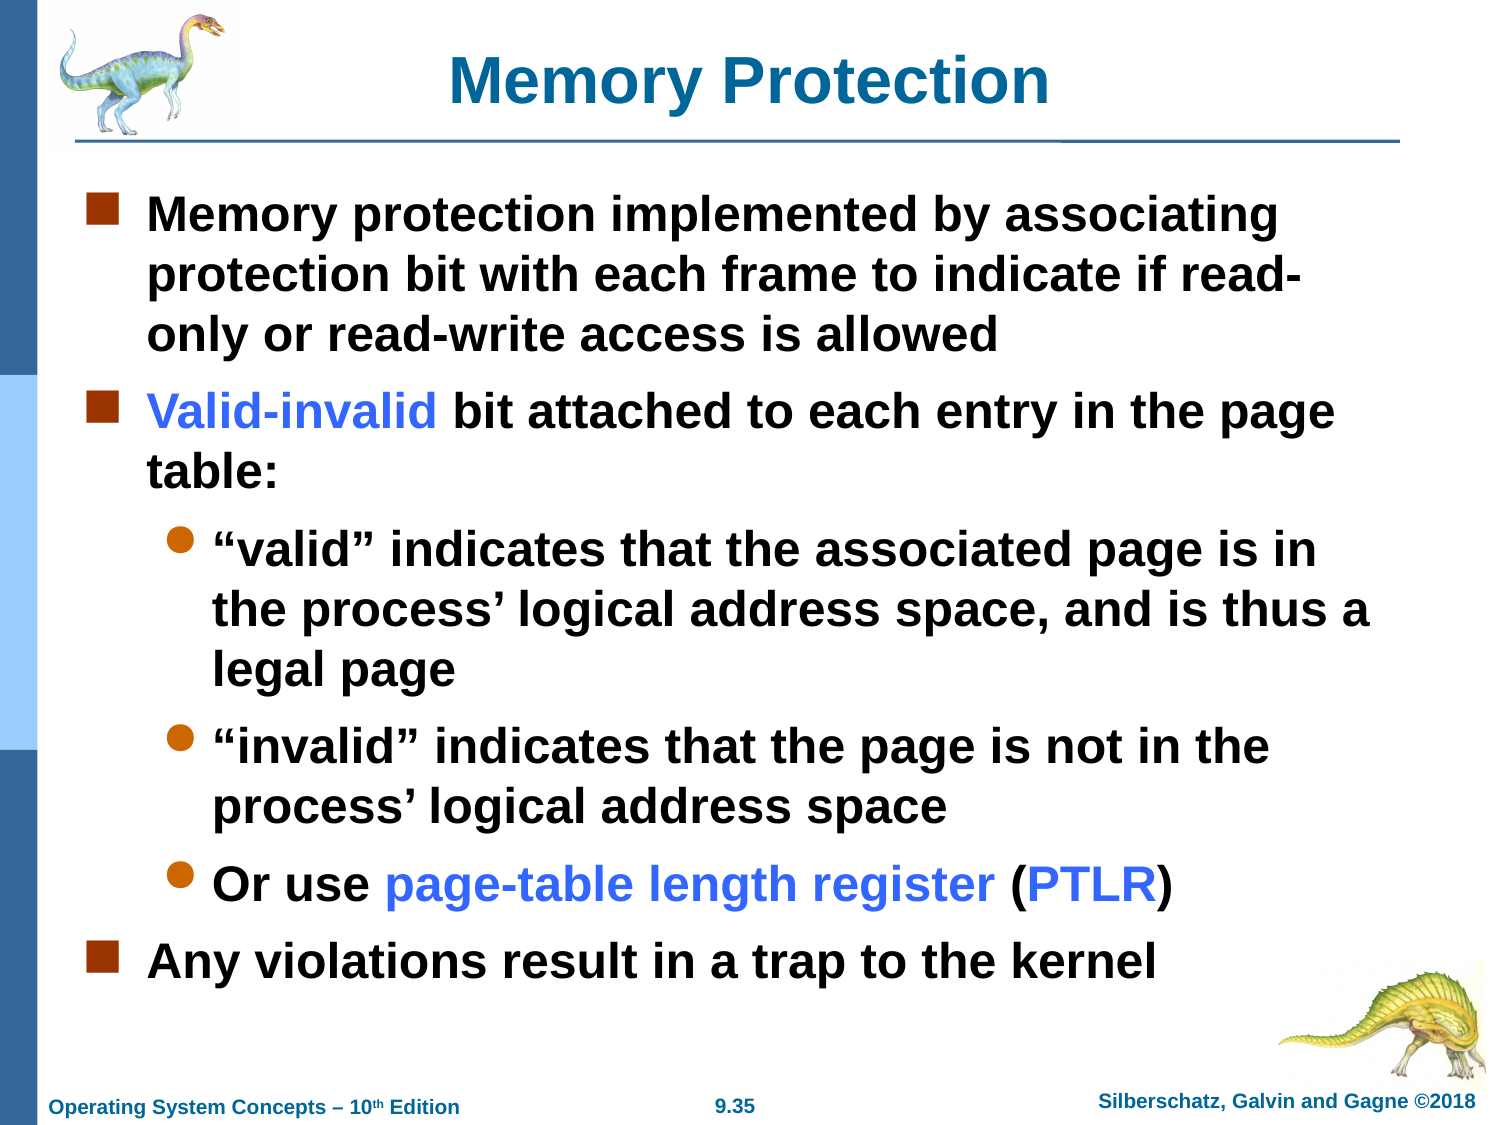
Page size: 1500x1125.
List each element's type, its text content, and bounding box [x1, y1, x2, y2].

list Memory protection implemented by associating protection bit with each frame to indicate if read-only or read-write access is allowed Valid-invalid bit attached to each entry in the page table: “valid” indicates that the associated page is in the process’ logical address space, and is thus a legal page “invalid” indicates that the page is not in the process’ logical address space Or use page-table length register (PTLR) Any violations result in a trap to the kernel [75, 173, 1409, 907]
picture [1275, 959, 1486, 1090]
picture [46, 0, 243, 149]
title Memory Protection [75, 29, 1425, 125]
